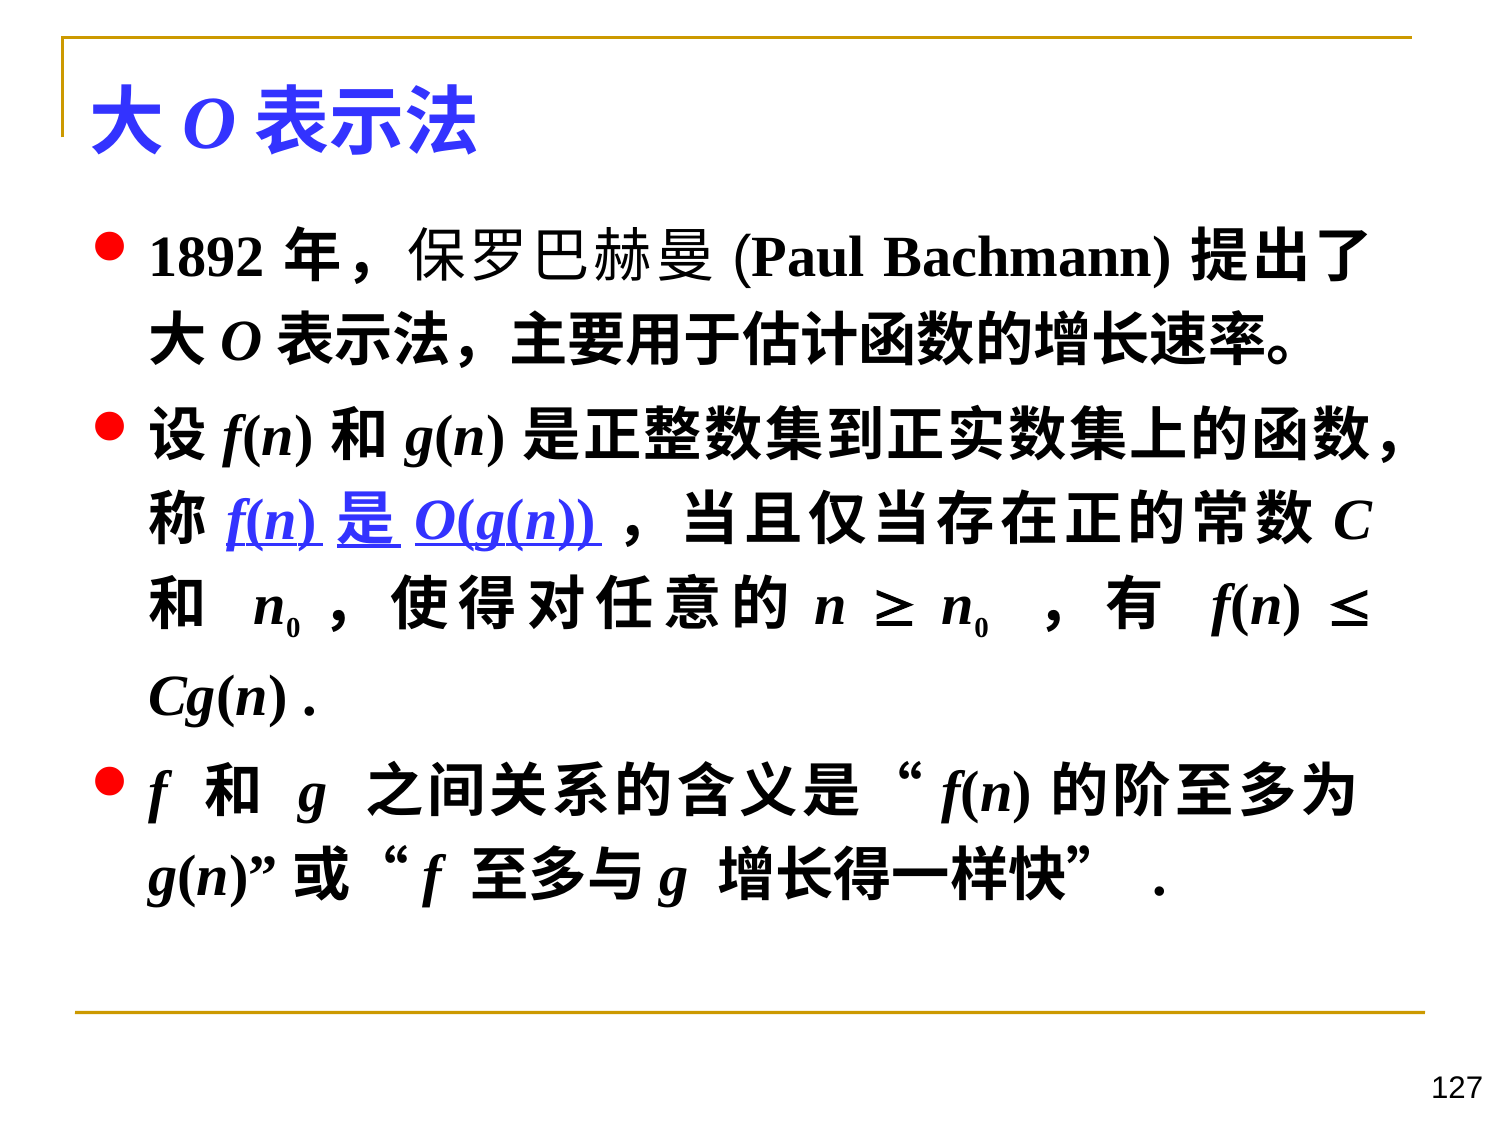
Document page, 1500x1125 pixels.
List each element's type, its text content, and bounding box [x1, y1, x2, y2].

text_box 127 [1424, 1067, 1490, 1115]
text_box 大O表示法 [74, 66, 1079, 172]
list 1892年，保罗巴赫曼(Paul Bachmann)提出了大O表示法，主要用于估计函数的增长速率。 设f(n)和g(n)是正整数集到正实数集上的函数，称f(n)是O(g(n))，当且仅当存在正的常数C 和 n0，使得对任意的n  n0 ，有 f(n)  Cg(n) . f 和 g 之间关系的含义是“f(n)的阶至多为g(n)”或“f 至多与g 增长得一样快” . [76, 196, 1388, 847]
